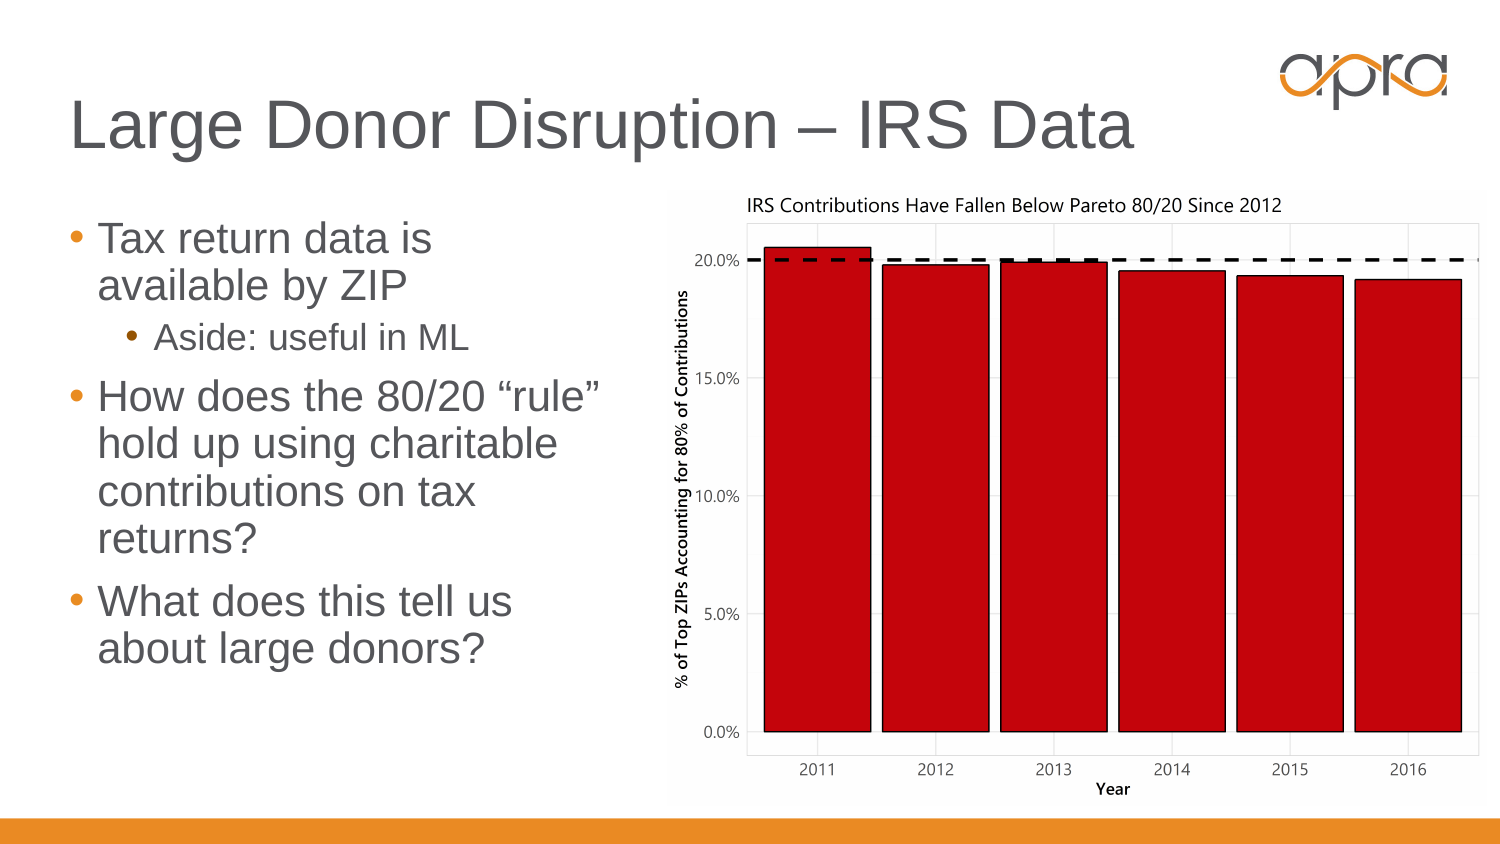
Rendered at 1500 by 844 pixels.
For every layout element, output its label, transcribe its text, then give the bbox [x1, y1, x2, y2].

picture [0, 0, 1500, 844]
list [667, 190, 1487, 806]
title Large Donor Disruption – IRS Data [54, 44, 1446, 208]
list Tax return data is available by ZIP Aside: useful in ML How does the 80/20 “rule” hold up using charitable contributions on tax returns? What does this tell us about large donors? [54, 207, 616, 760]
